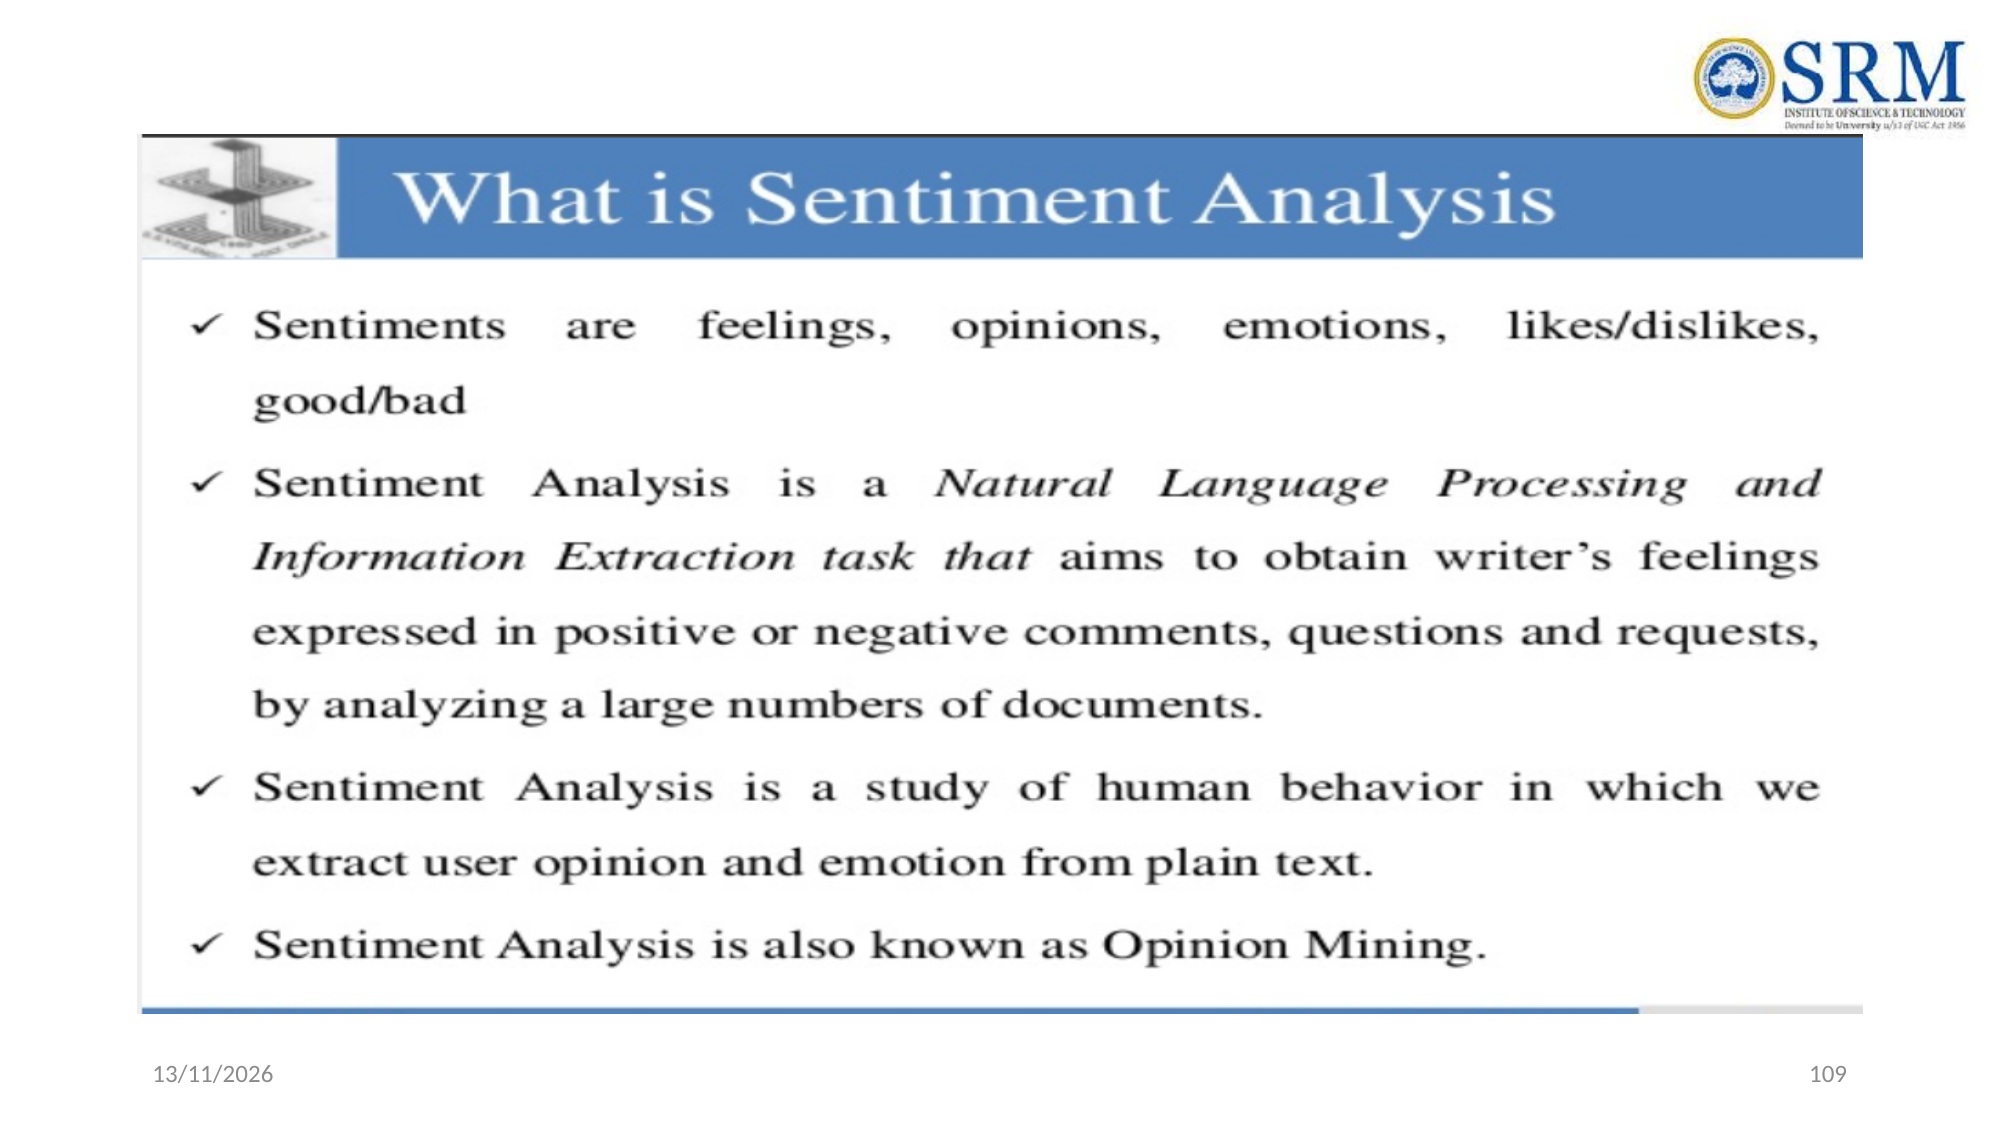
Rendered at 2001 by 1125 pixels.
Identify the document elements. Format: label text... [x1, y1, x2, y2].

slide_number 109 [1412, 1042, 1863, 1103]
picture [137, 15, 2000, 1014]
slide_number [137, 1042, 588, 1103]
